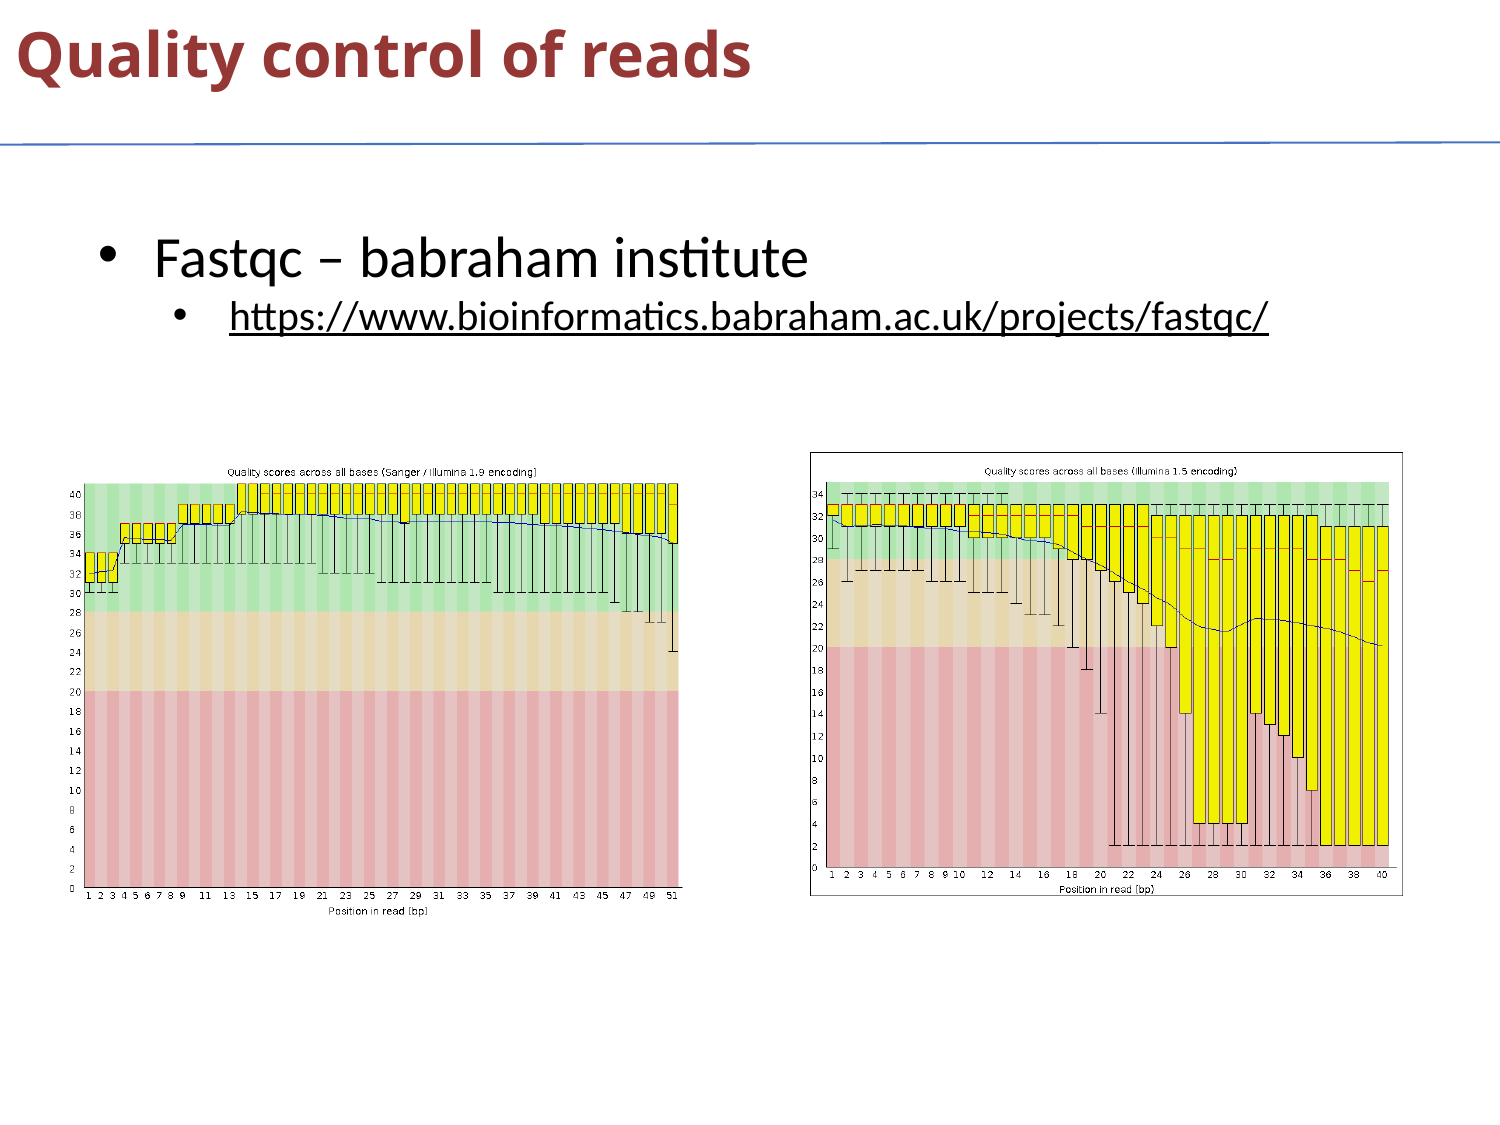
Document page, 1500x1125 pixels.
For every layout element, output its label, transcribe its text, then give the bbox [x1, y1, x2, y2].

text_box Fastqc – babraham institute https://www.bioinformatics.babraham.ac.uk/projects/fastqc/ [83, 211, 1444, 487]
text_box Quality control of reads [0, 7, 1500, 99]
picture [810, 452, 1403, 896]
picture [67, 452, 689, 918]
